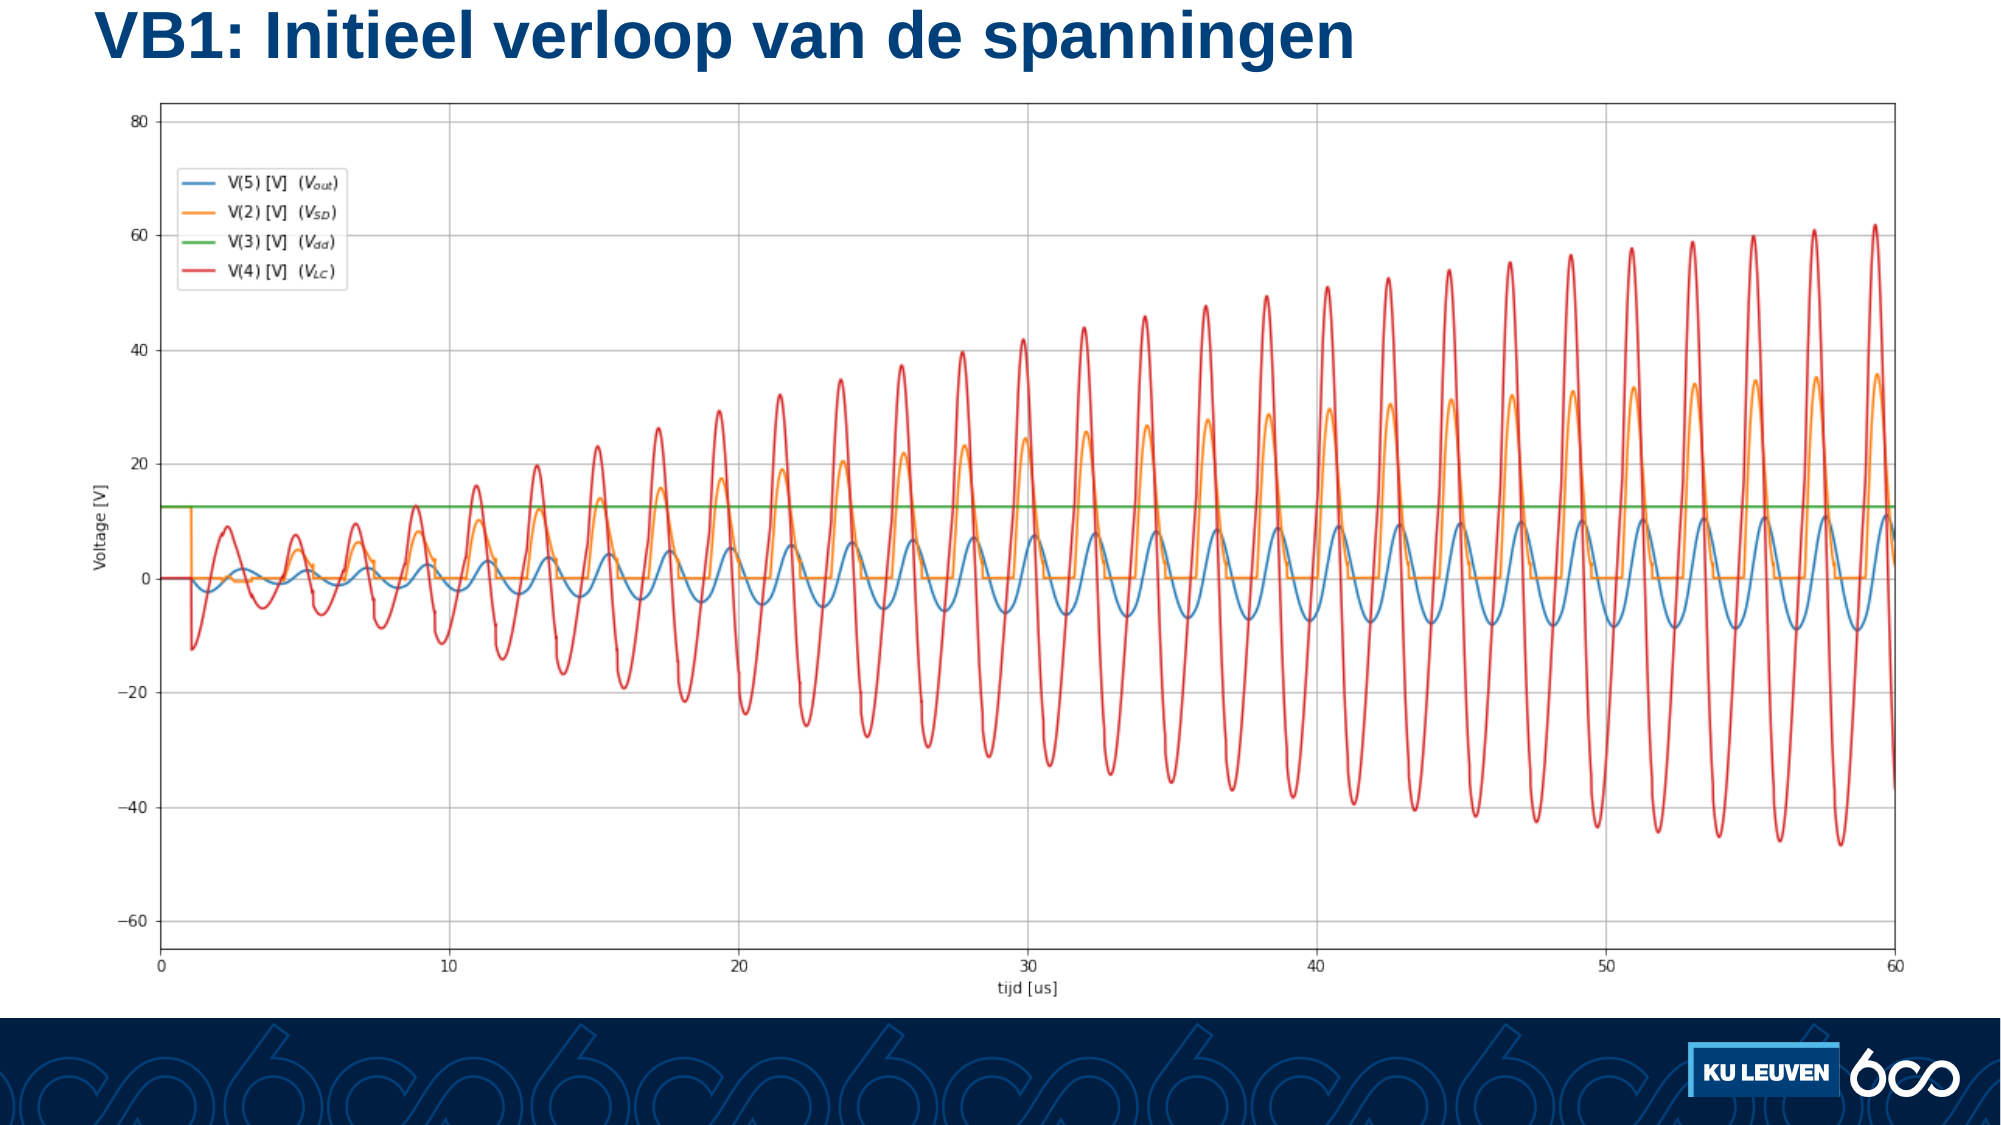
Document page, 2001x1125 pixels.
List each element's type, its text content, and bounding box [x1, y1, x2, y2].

picture [84, 92, 1915, 1008]
picture [0, 1018, 2001, 1125]
title VB1: Initieel verloop van de spanningen [94, 0, 1906, 92]
